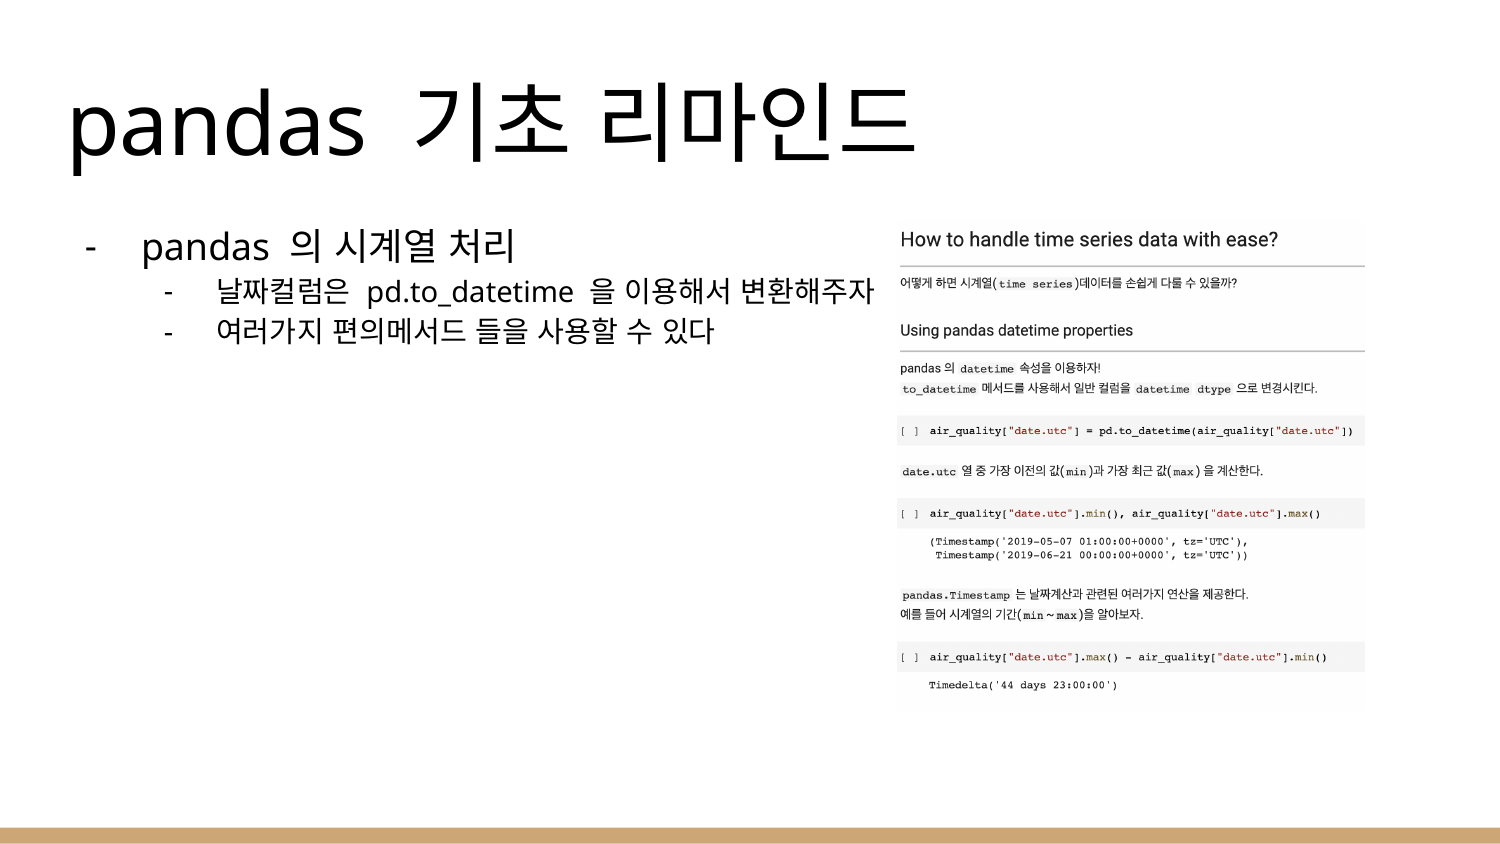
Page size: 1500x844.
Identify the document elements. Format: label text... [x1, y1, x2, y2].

picture [897, 219, 1366, 711]
title pandas 기초 리마인드 [51, 51, 1449, 189]
list pandas 의 시계열 처리 날짜컬럼은 pd.to_datetime 을 이용해서 변환해주자 여러가지 편의메서드 들을 사용할 수 있다 [51, 200, 1449, 752]
